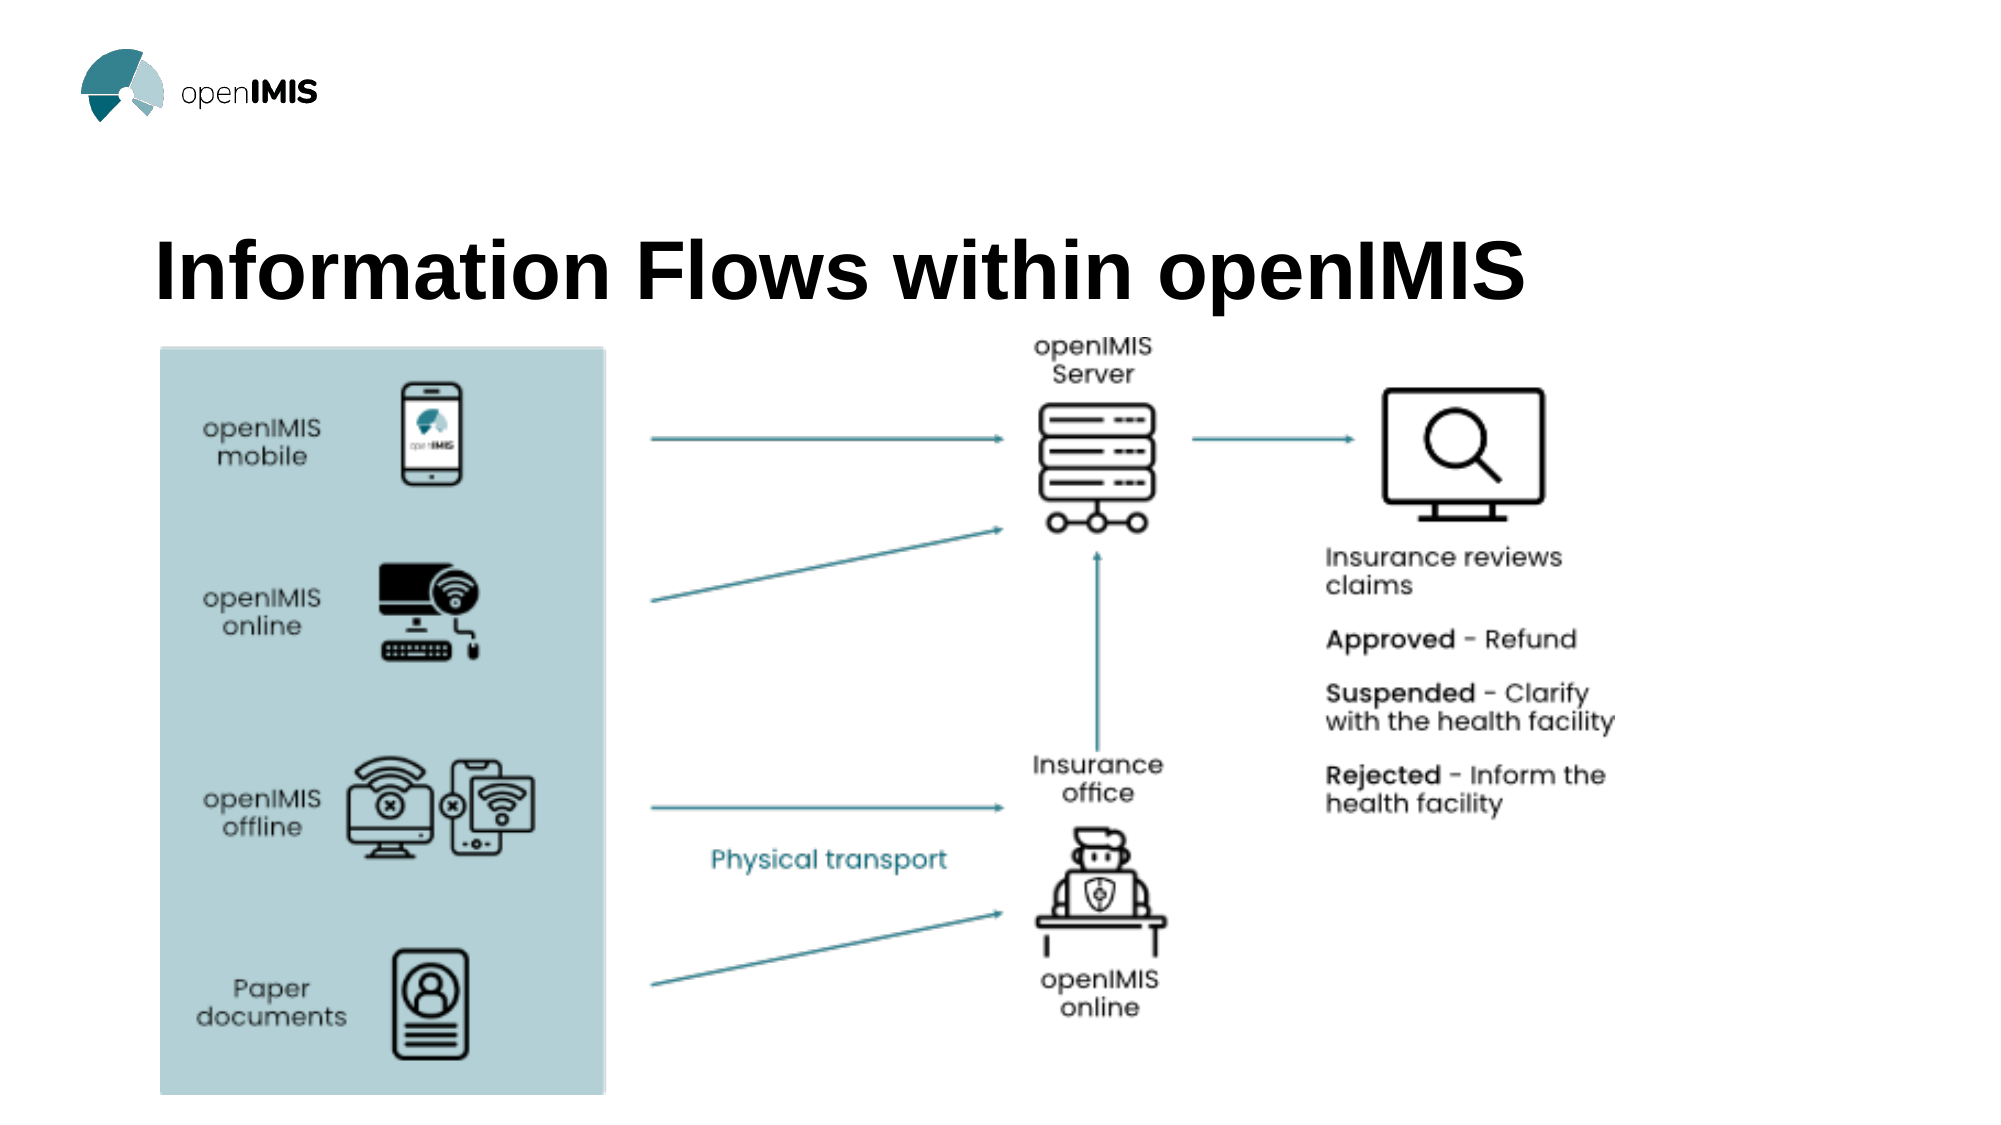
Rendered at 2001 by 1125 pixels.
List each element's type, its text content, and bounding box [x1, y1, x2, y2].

title Information Flows within openIMIS [139, 195, 1580, 350]
picture [159, 337, 1615, 1095]
picture [81, 49, 352, 122]
